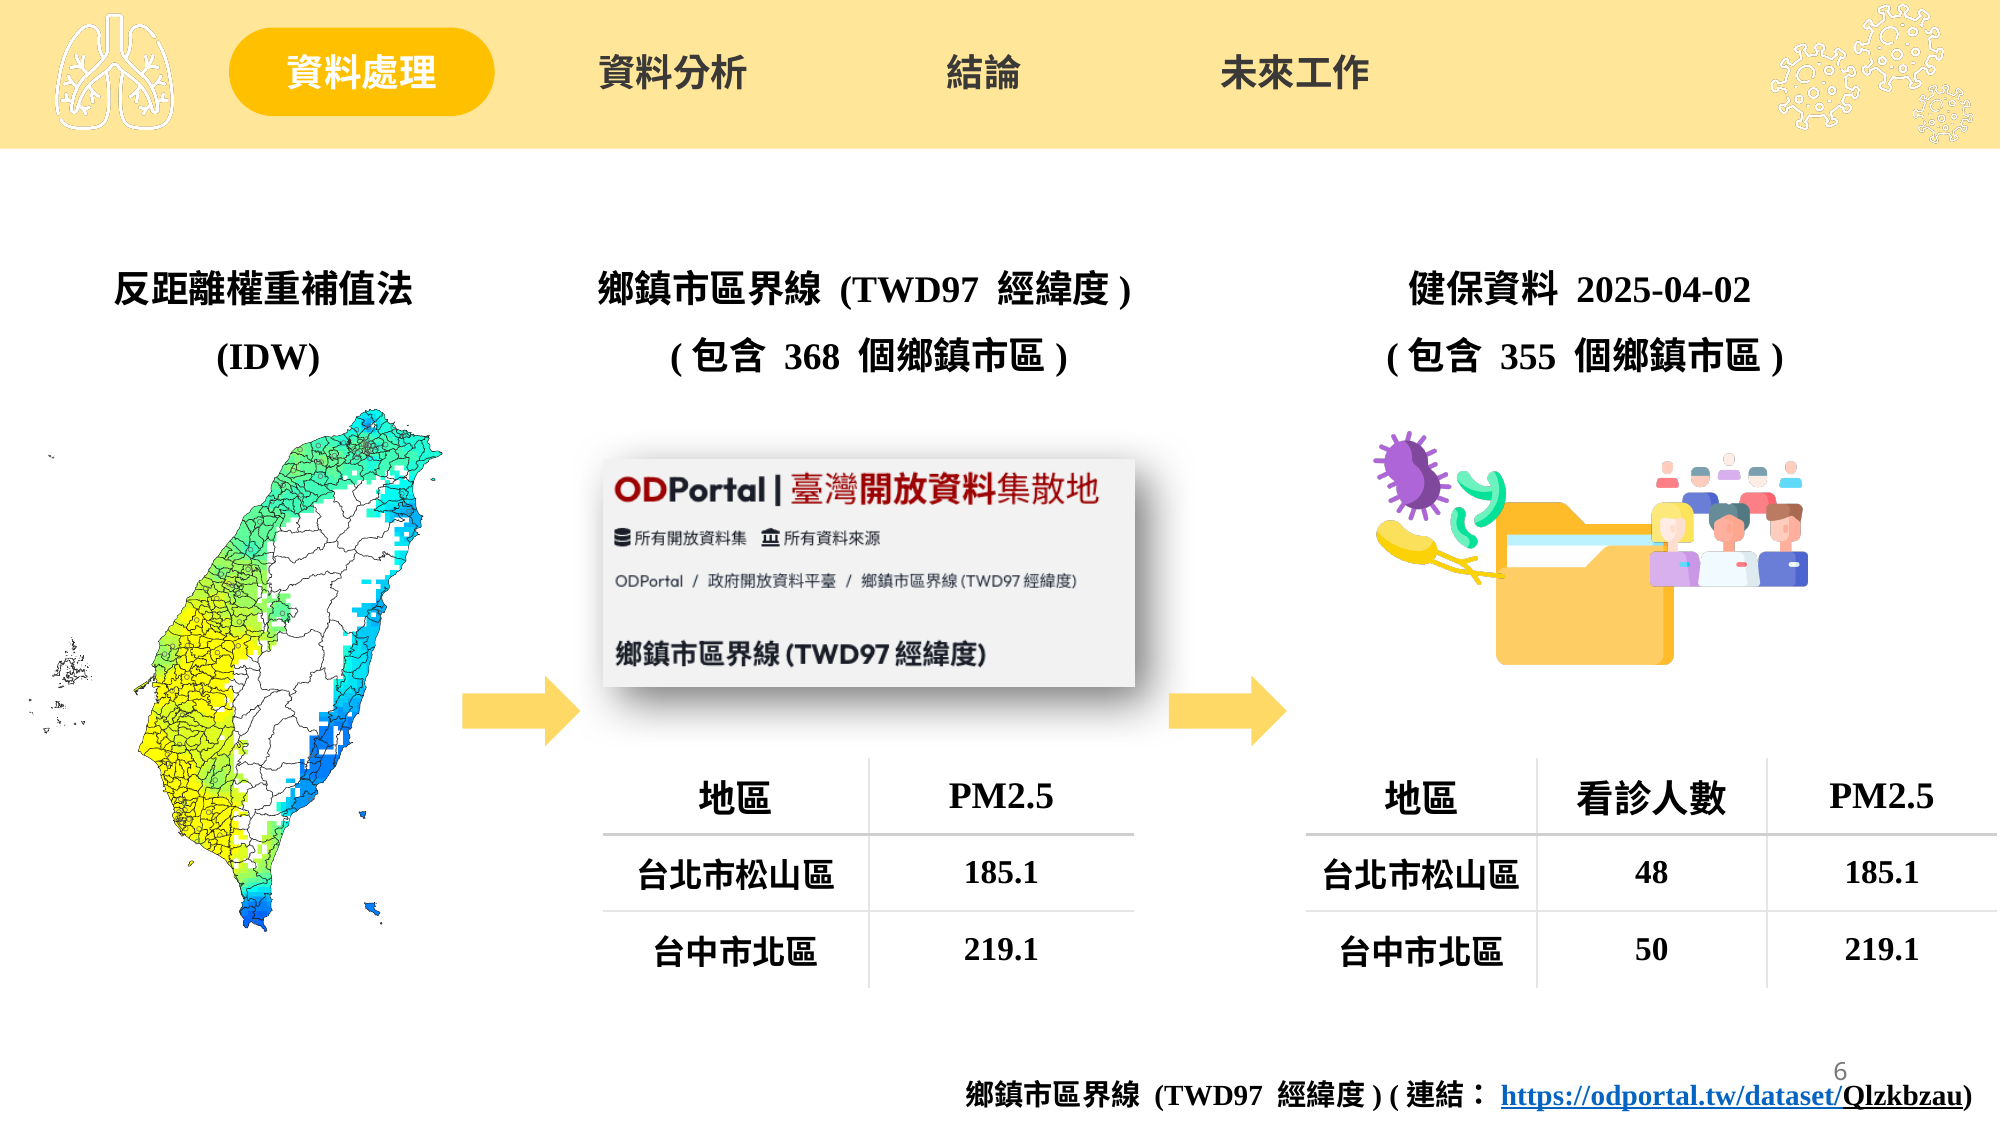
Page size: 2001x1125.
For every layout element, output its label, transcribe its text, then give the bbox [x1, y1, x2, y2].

slide_number 6 [1412, 1042, 1863, 1103]
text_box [850, 27, 1118, 117]
table_header PM2.5 [1768, 758, 1997, 833]
text_box 鄉鎮市區界線 (TWD97 經緯度) (包含 368 個鄉鎮市區) [582, 234, 1156, 385]
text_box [1162, 27, 1429, 117]
text_box 健保資料 2025-04-02 (包含 355 個鄉鎮市區) [1371, 234, 1799, 385]
table_header PM2.5 [870, 758, 1134, 833]
picture [1770, 2, 1974, 144]
text_box [463, 671, 583, 751]
picture [10, 405, 463, 940]
table_cell 219.1 [870, 912, 1134, 988]
table_cell 台中市北區 [1306, 912, 1536, 988]
text_box [1167, 671, 1290, 751]
table_header 地區 [1306, 758, 1536, 833]
table_cell 台中市北區 [603, 912, 868, 988]
text_box [0, 0, 2000, 150]
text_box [228, 26, 496, 117]
table_cell 185.1 [870, 836, 1134, 910]
picture [54, 12, 174, 132]
table_header 地區 [603, 758, 868, 833]
table_cell 台北市松山區 [1306, 836, 1536, 910]
picture [603, 459, 1135, 688]
table_cell 50 [1538, 912, 1766, 988]
table_cell 219.1 [1768, 912, 1997, 988]
table_cell 185.1 [1768, 836, 1997, 910]
table_cell 48 [1538, 836, 1766, 910]
text_box 反距離權重補值法 (IDW) [63, 234, 464, 385]
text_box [539, 27, 807, 117]
table_cell 台北市松山區 [603, 836, 868, 910]
text_box 鄉鎮市區界線 (TWD97 經緯度) (連結：https://odportal.tw/dataset/Qlzkbzau) [950, 1068, 1988, 1119]
table_header 看診人數 [1538, 758, 1766, 833]
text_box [1362, 430, 1808, 673]
